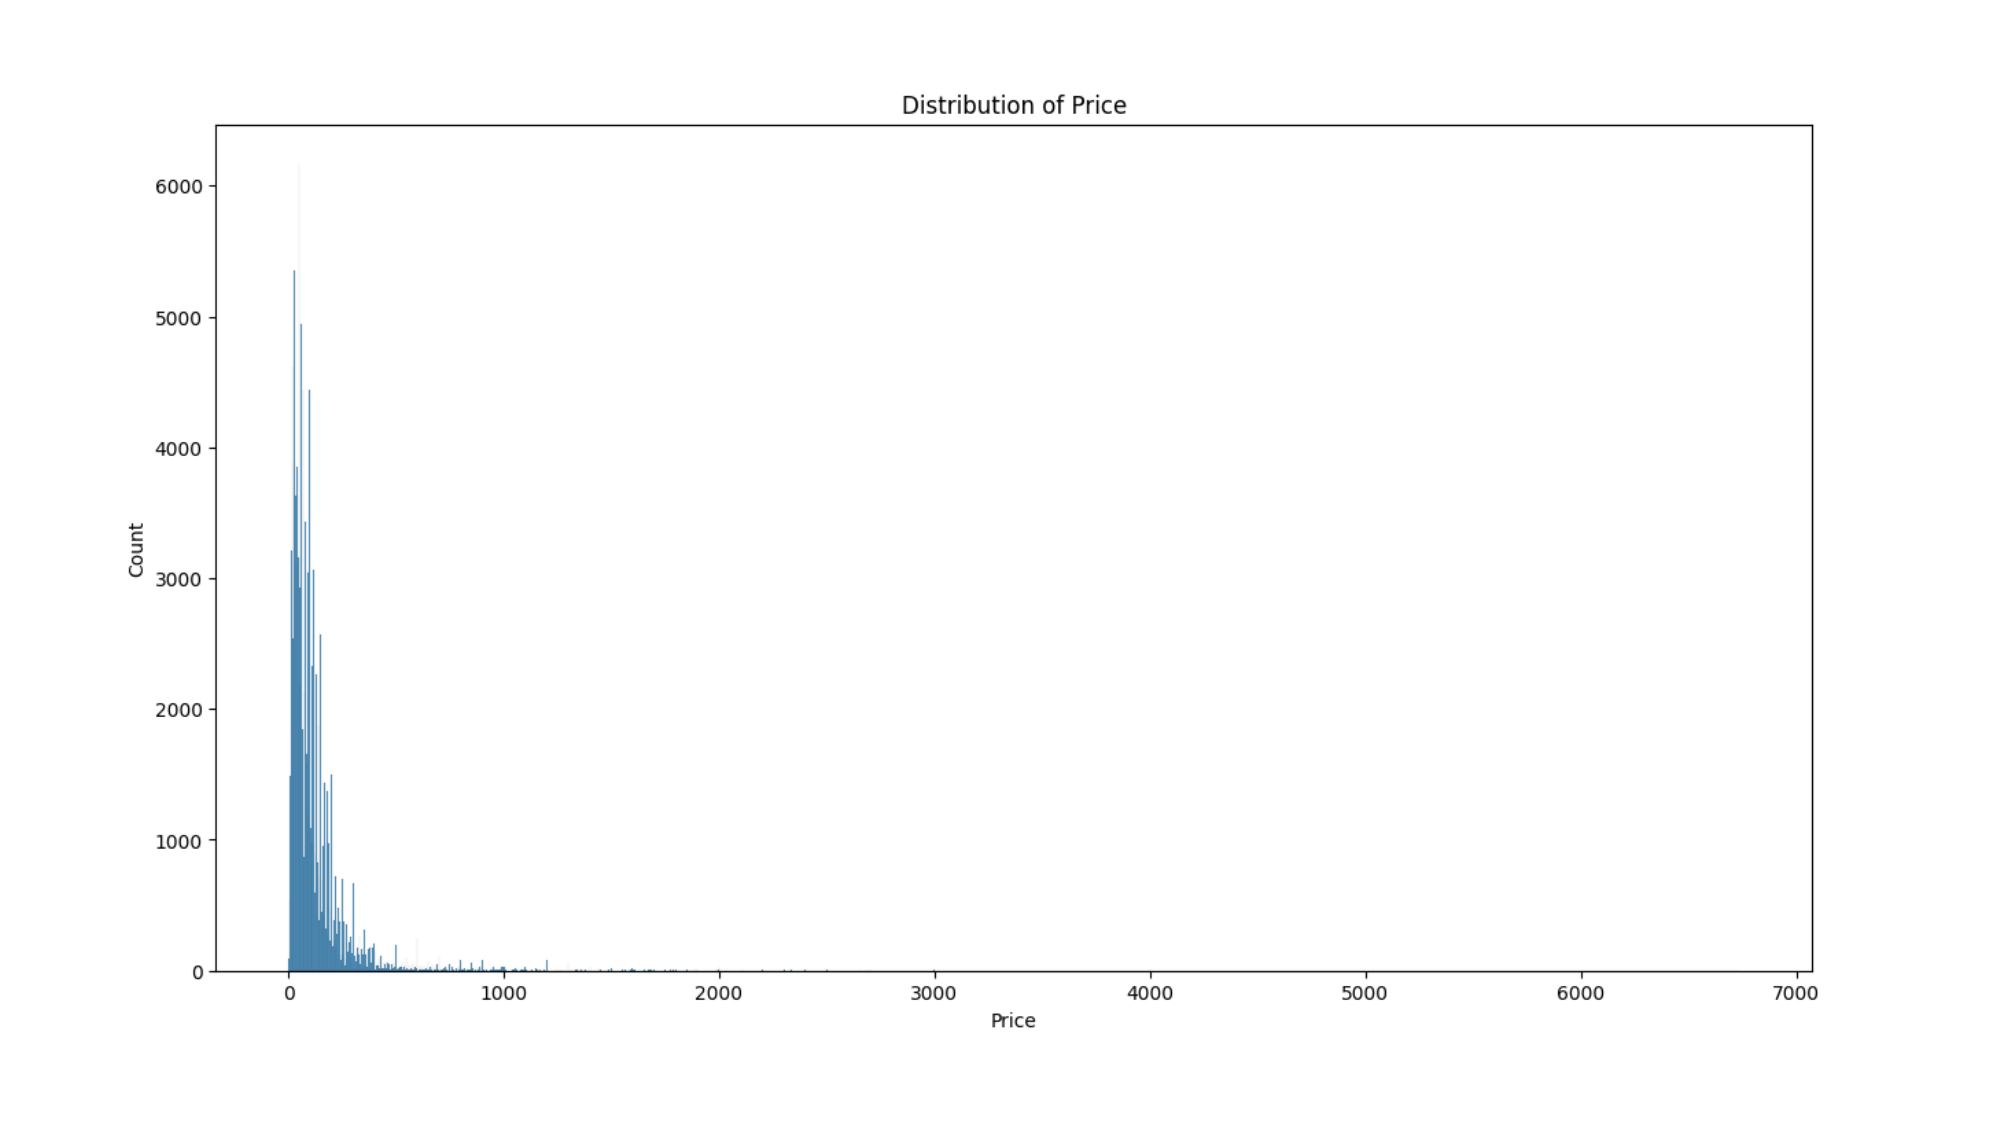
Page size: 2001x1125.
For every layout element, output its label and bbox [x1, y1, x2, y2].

picture [114, 81, 1835, 1044]
